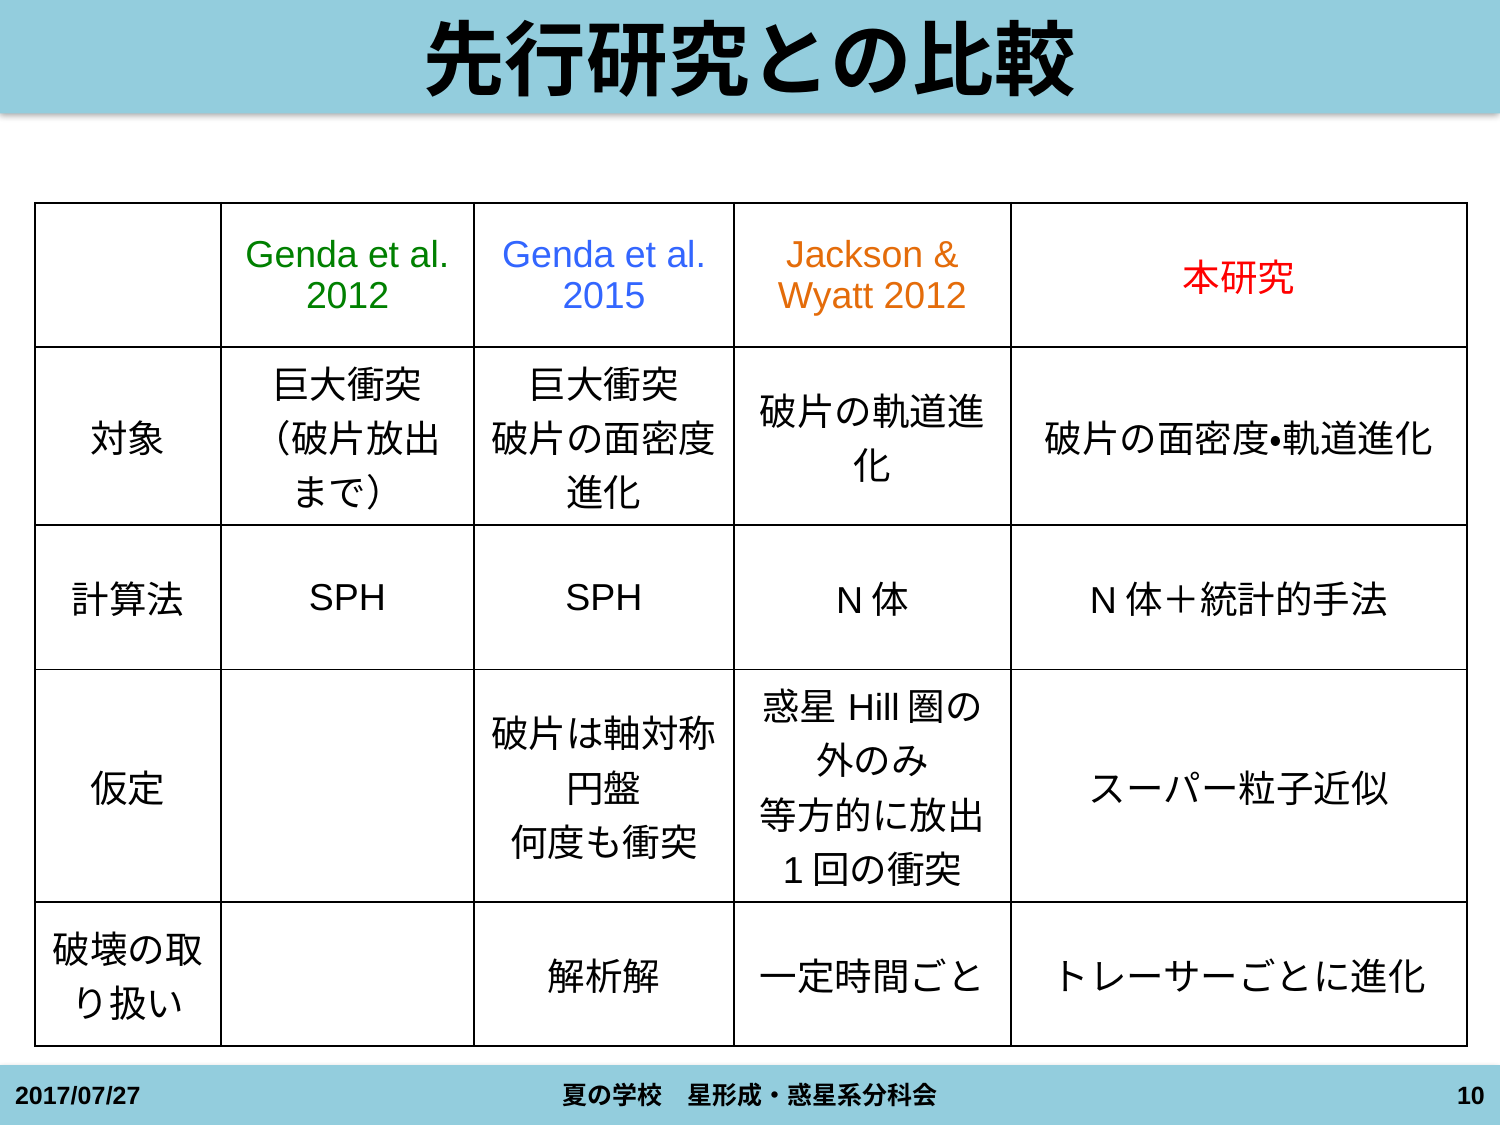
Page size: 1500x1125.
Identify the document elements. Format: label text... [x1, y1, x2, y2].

table_cell スーパー粒子近似 [1012, 670, 1466, 901]
table_cell 破壊の取り扱い [36, 903, 220, 1045]
table_cell [222, 903, 473, 1045]
table_header [36, 204, 220, 346]
table_cell [222, 670, 473, 901]
table_header Genda et al. 2012 [222, 204, 473, 346]
table_cell 破片は軸対称円盤 何度も衝突 [475, 670, 733, 901]
table_cell 惑星Hill圏の外のみ 等方的に放出 1回の衝突 [735, 670, 1010, 901]
table_header Genda et al. 2015 [475, 204, 733, 346]
table_cell 計算法 [36, 526, 220, 669]
footer 夏の学校 星形成・惑星系分科会 [512, 1065, 988, 1125]
slide_number 10 [1149, 1065, 1500, 1125]
table_header 本研究 [1012, 204, 1466, 346]
table_cell 巨大衝突 破片の面密度進化 [475, 348, 733, 524]
title 先行研究との比較 [0, 0, 1500, 114]
table_cell N体＋統計的手法 [1012, 526, 1466, 669]
table_header Jackson & Wyatt 2012 [735, 204, 1010, 346]
table_cell SPH [475, 526, 733, 669]
table_cell 解析解 [475, 903, 733, 1045]
table_cell 仮定 [36, 670, 220, 901]
table_cell 対象 [36, 348, 220, 524]
table_cell SPH [222, 526, 473, 669]
table_cell 一定時間ごと [735, 903, 1010, 1045]
table_cell N体 [735, 526, 1010, 669]
table_cell 破片の軌道進化 [735, 348, 1010, 524]
table_cell 破片の面密度・軌道進化 [1012, 348, 1466, 524]
table_cell 巨大衝突 （破片放出まで） [222, 348, 473, 524]
table_cell トレーサーごとに進化 [1012, 903, 1466, 1045]
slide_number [0, 1065, 350, 1125]
